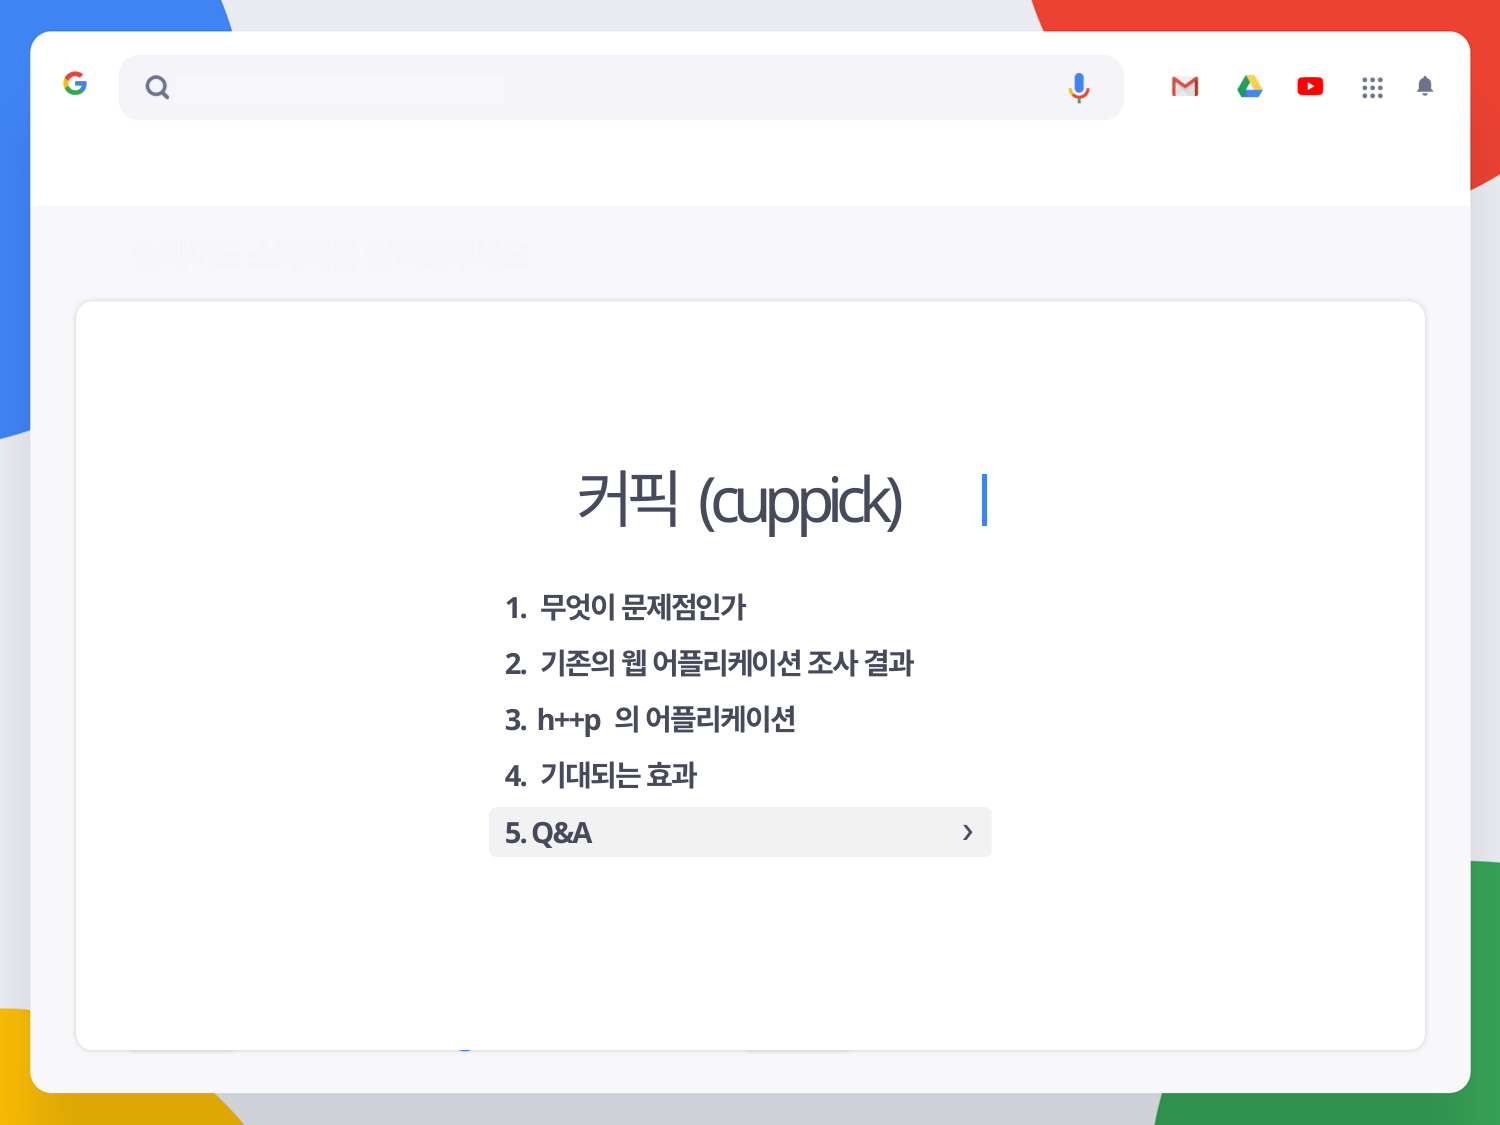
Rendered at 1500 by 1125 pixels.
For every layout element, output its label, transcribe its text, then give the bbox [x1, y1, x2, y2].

text_box [433, 562, 1067, 879]
picture [0, 0, 1500, 1125]
text_box 2. 기존의 웹 어플리케이션 조사 결과 [490, 635, 843, 691]
text_box 3. h++p 의 어플리케이션 [490, 692, 843, 747]
text_box 1. 무엇이 문제점인가 [490, 579, 843, 634]
text_box 커픽(cuppick) [506, 452, 975, 549]
text_box 4. 기대되는 효과 [490, 748, 843, 803]
